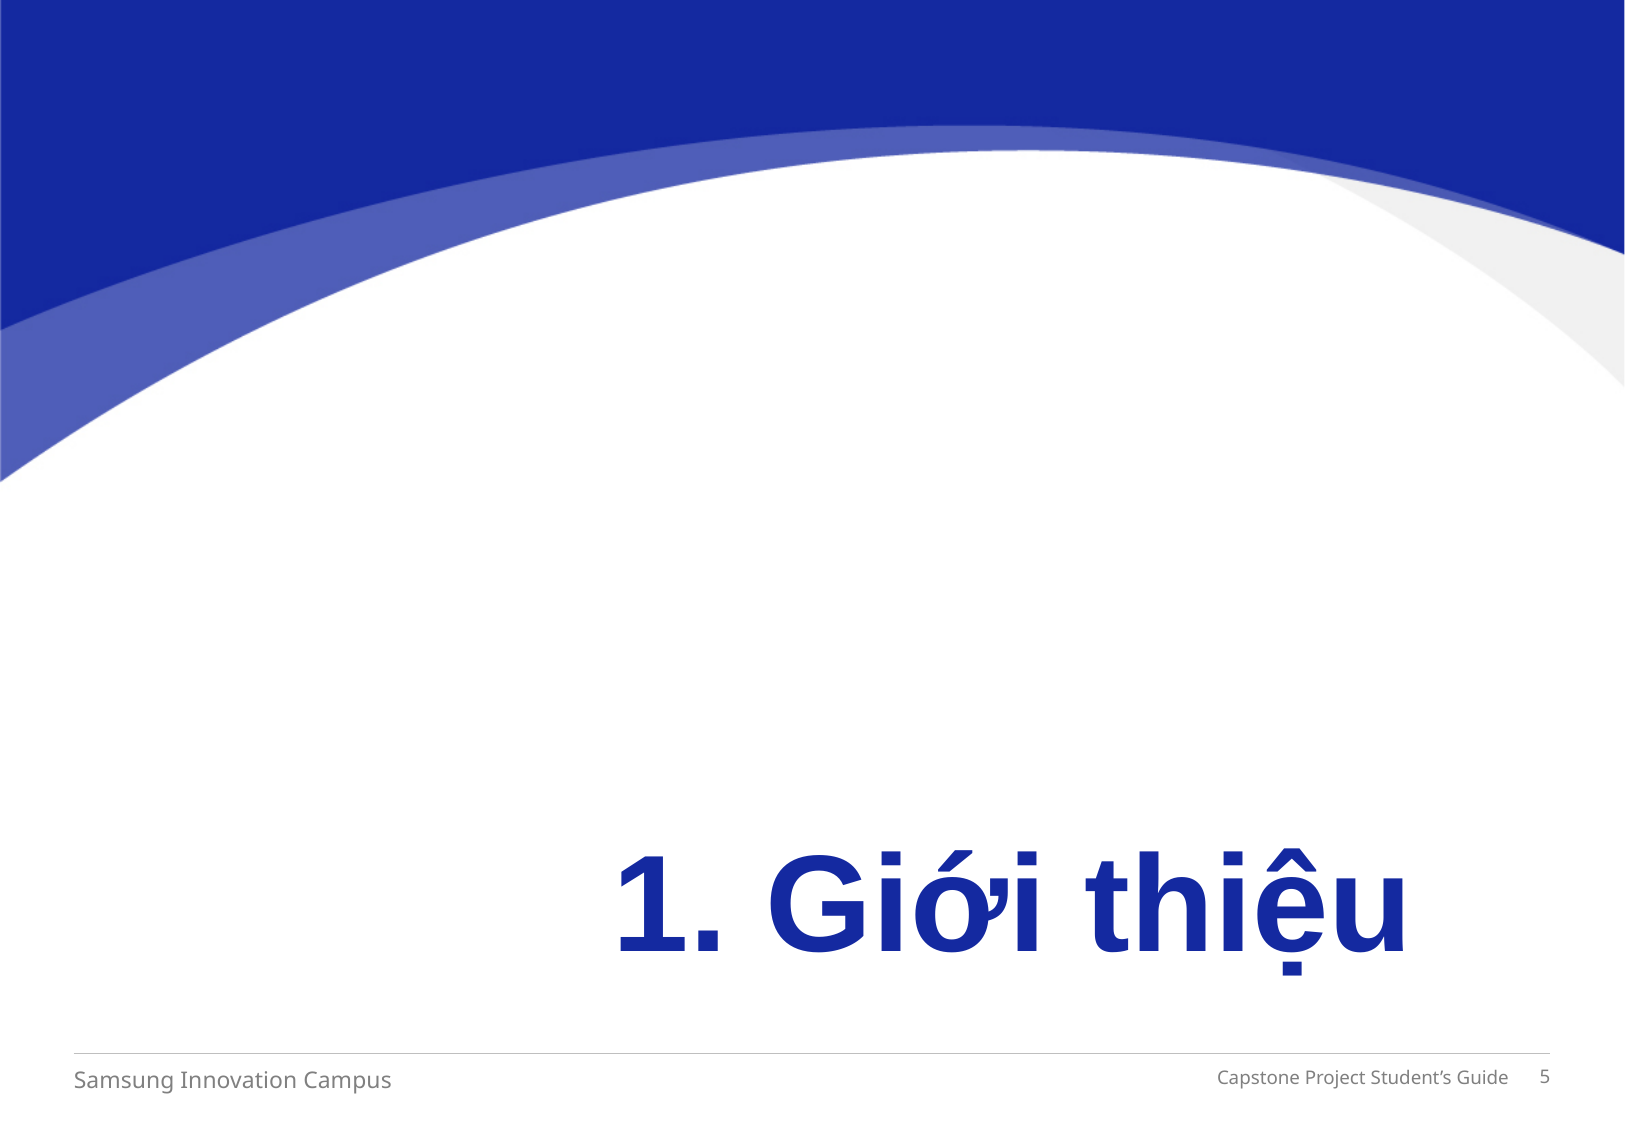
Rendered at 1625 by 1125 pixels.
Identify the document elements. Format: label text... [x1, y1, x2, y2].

text_box 1. Giới thiệu [598, 806, 1538, 997]
picture [0, 0, 1625, 1125]
